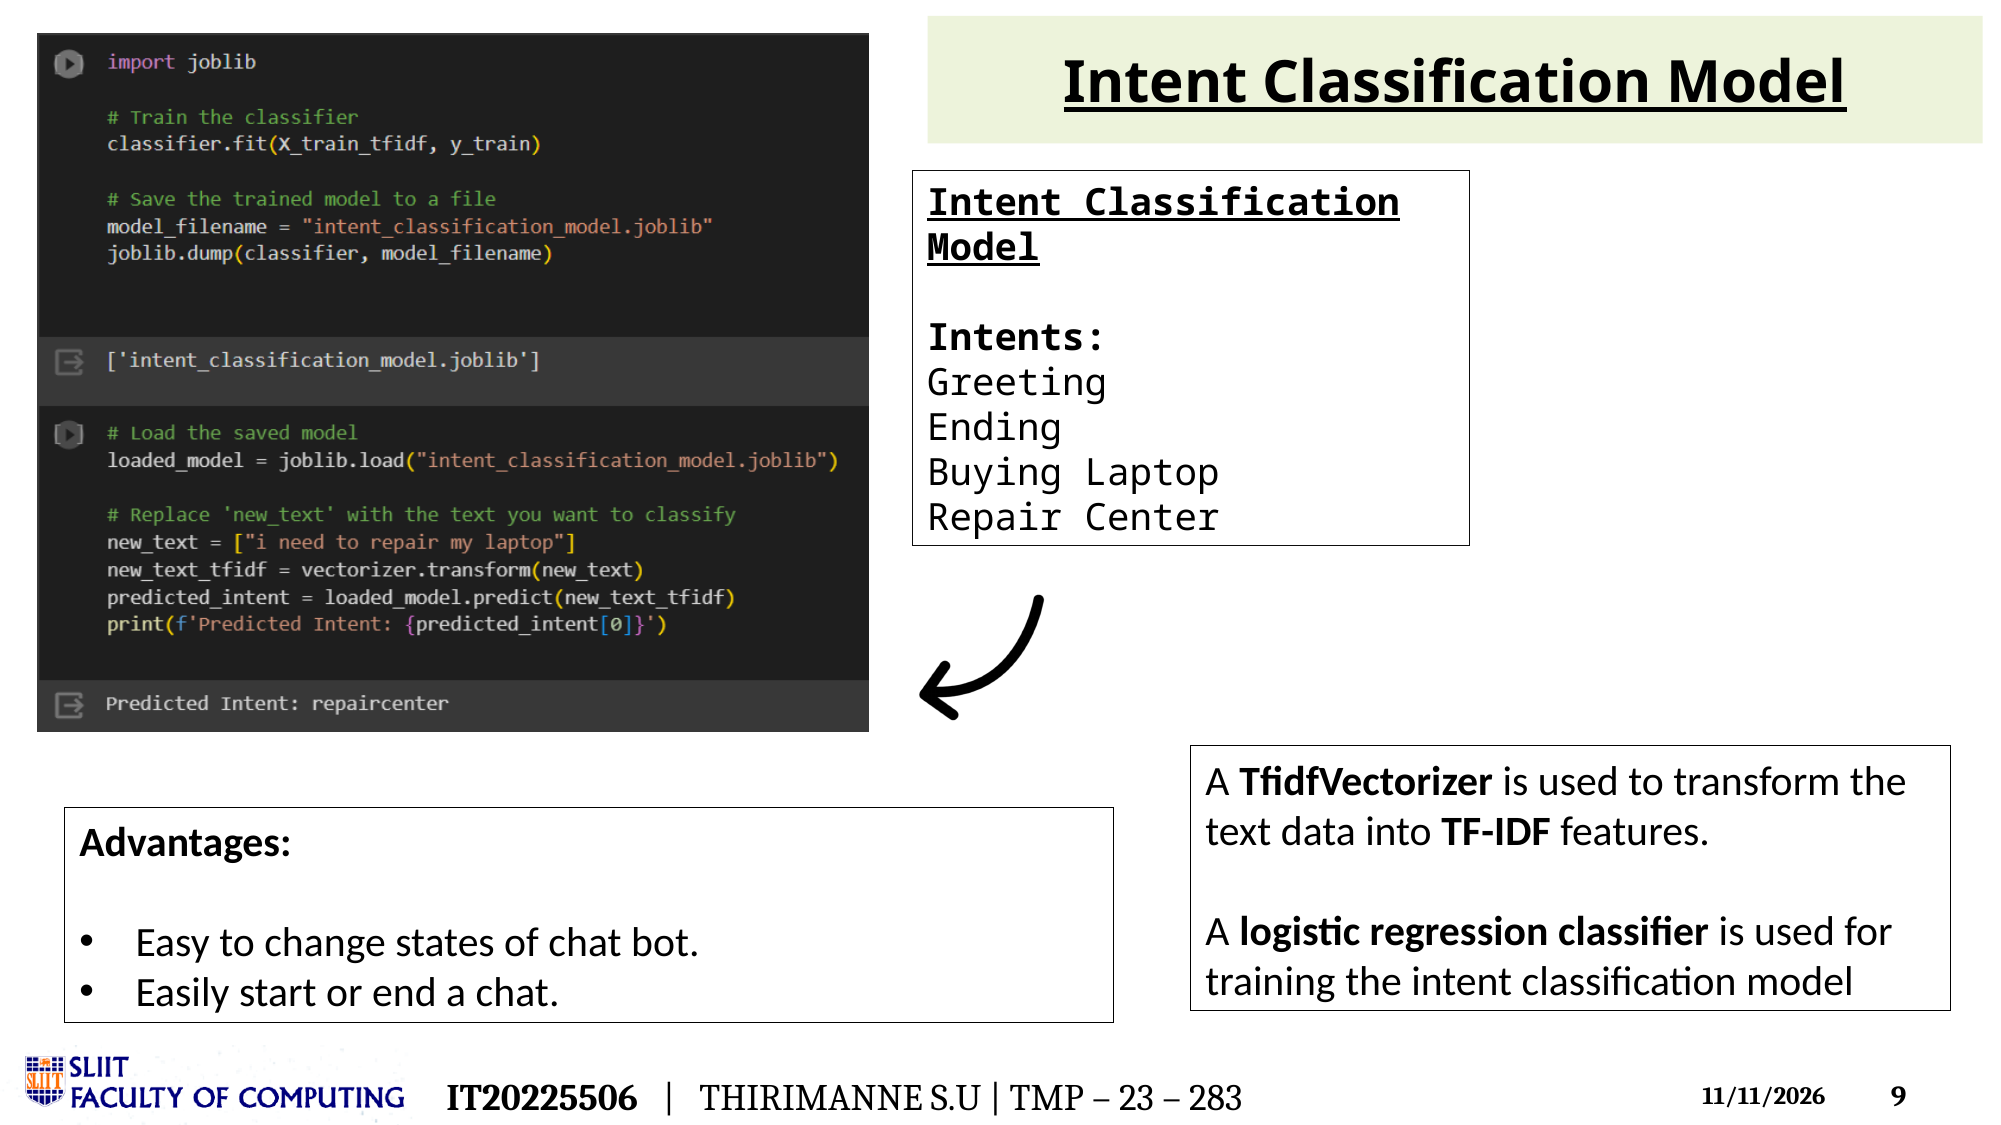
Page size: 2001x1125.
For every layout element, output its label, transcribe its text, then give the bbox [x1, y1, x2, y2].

title Intent Classification Model [927, 15, 1983, 144]
text_box Advantages: Easy to change states of chat bot. Easily start or end a chat. [64, 807, 1114, 1023]
picture [870, 534, 1103, 767]
text_box Intent Classification Model Intents: Greeting Ending Buying Laptop Repair Center [912, 170, 1470, 546]
picture [37, 33, 869, 733]
picture [0, 1045, 413, 1125]
text_box IT20225506 | THIRIMANNE S.U | TMP – 23 – 283 [430, 1063, 1552, 1125]
text_box A TfidfVectorizer is used to transform the text data into TF-IDF features. A logistic regression classifier is used for training the intent classification model [1190, 745, 1951, 1011]
